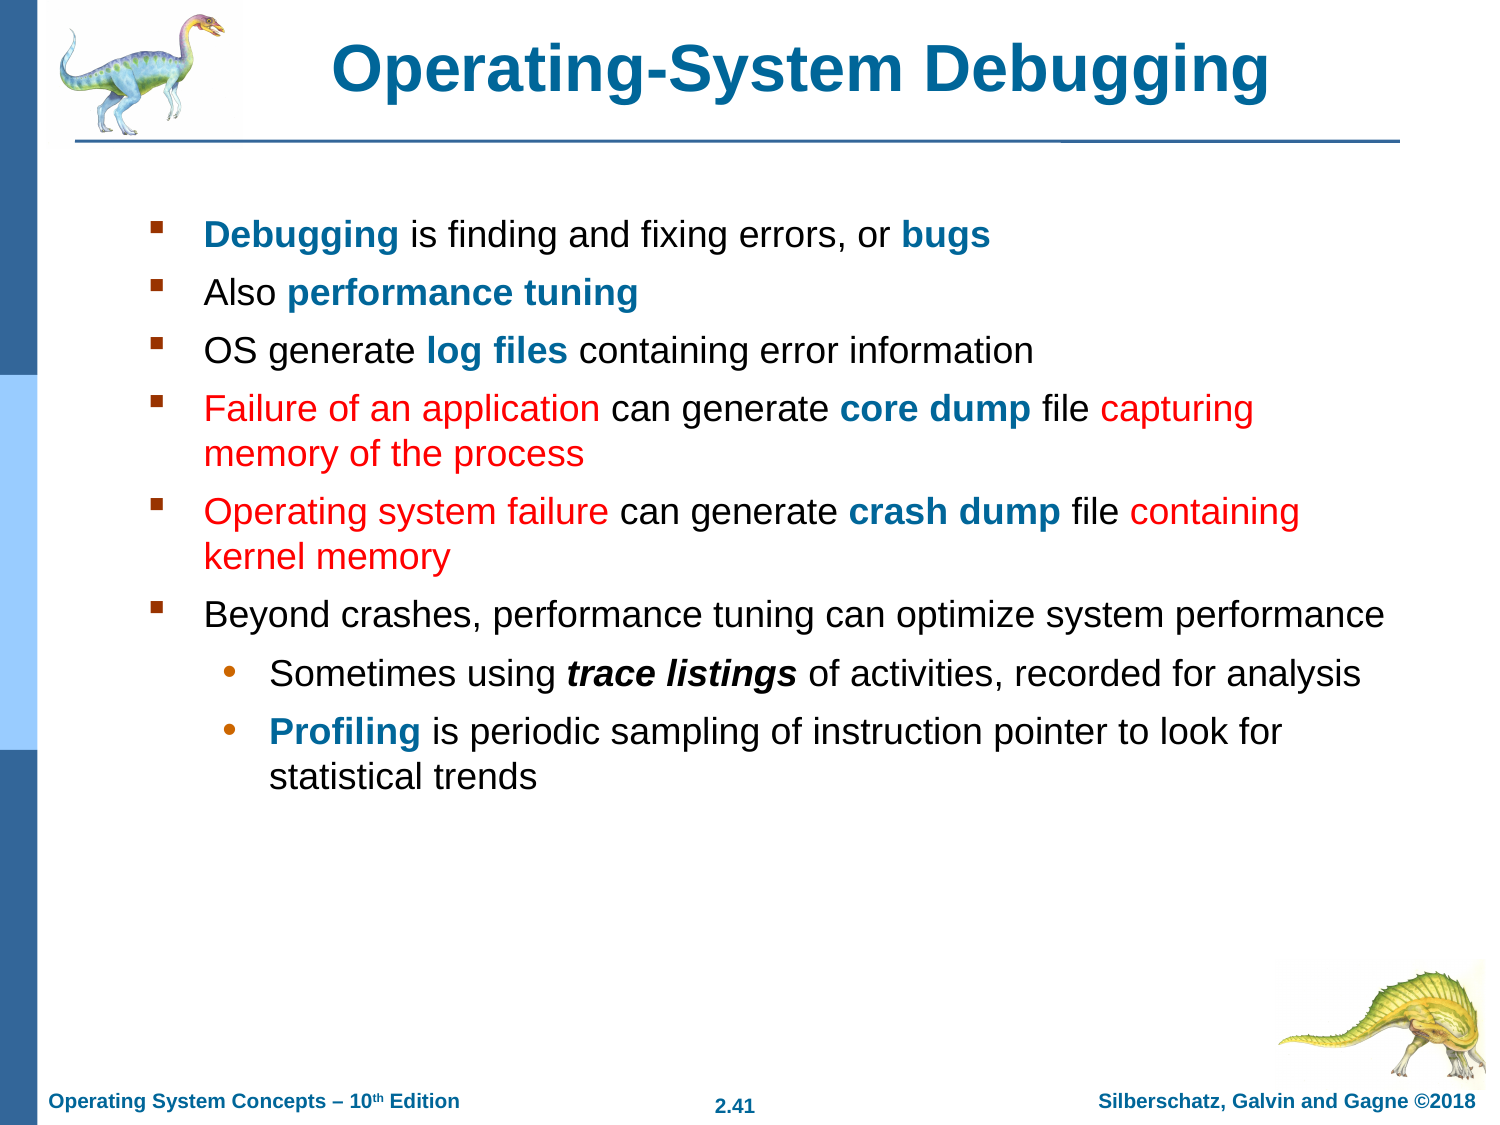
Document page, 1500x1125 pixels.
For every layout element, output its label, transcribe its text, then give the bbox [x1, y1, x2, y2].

picture [1275, 959, 1486, 1090]
list Debugging is finding and fixing errors, or bugs Also performance tuning OS generate log files containing error information Failure of an application can generate core dump file capturing memory of the process Operating system failure can generate crash dump file containing kernel memory Beyond crashes, performance tuning can optimize system performance Sometimes using trace listings of activities, recorded for analysis Profiling is periodic sampling of instruction pointer to look for statistical trends [132, 202, 1405, 1008]
picture [46, 0, 243, 149]
title Operating-System Debugging [178, 17, 1425, 113]
